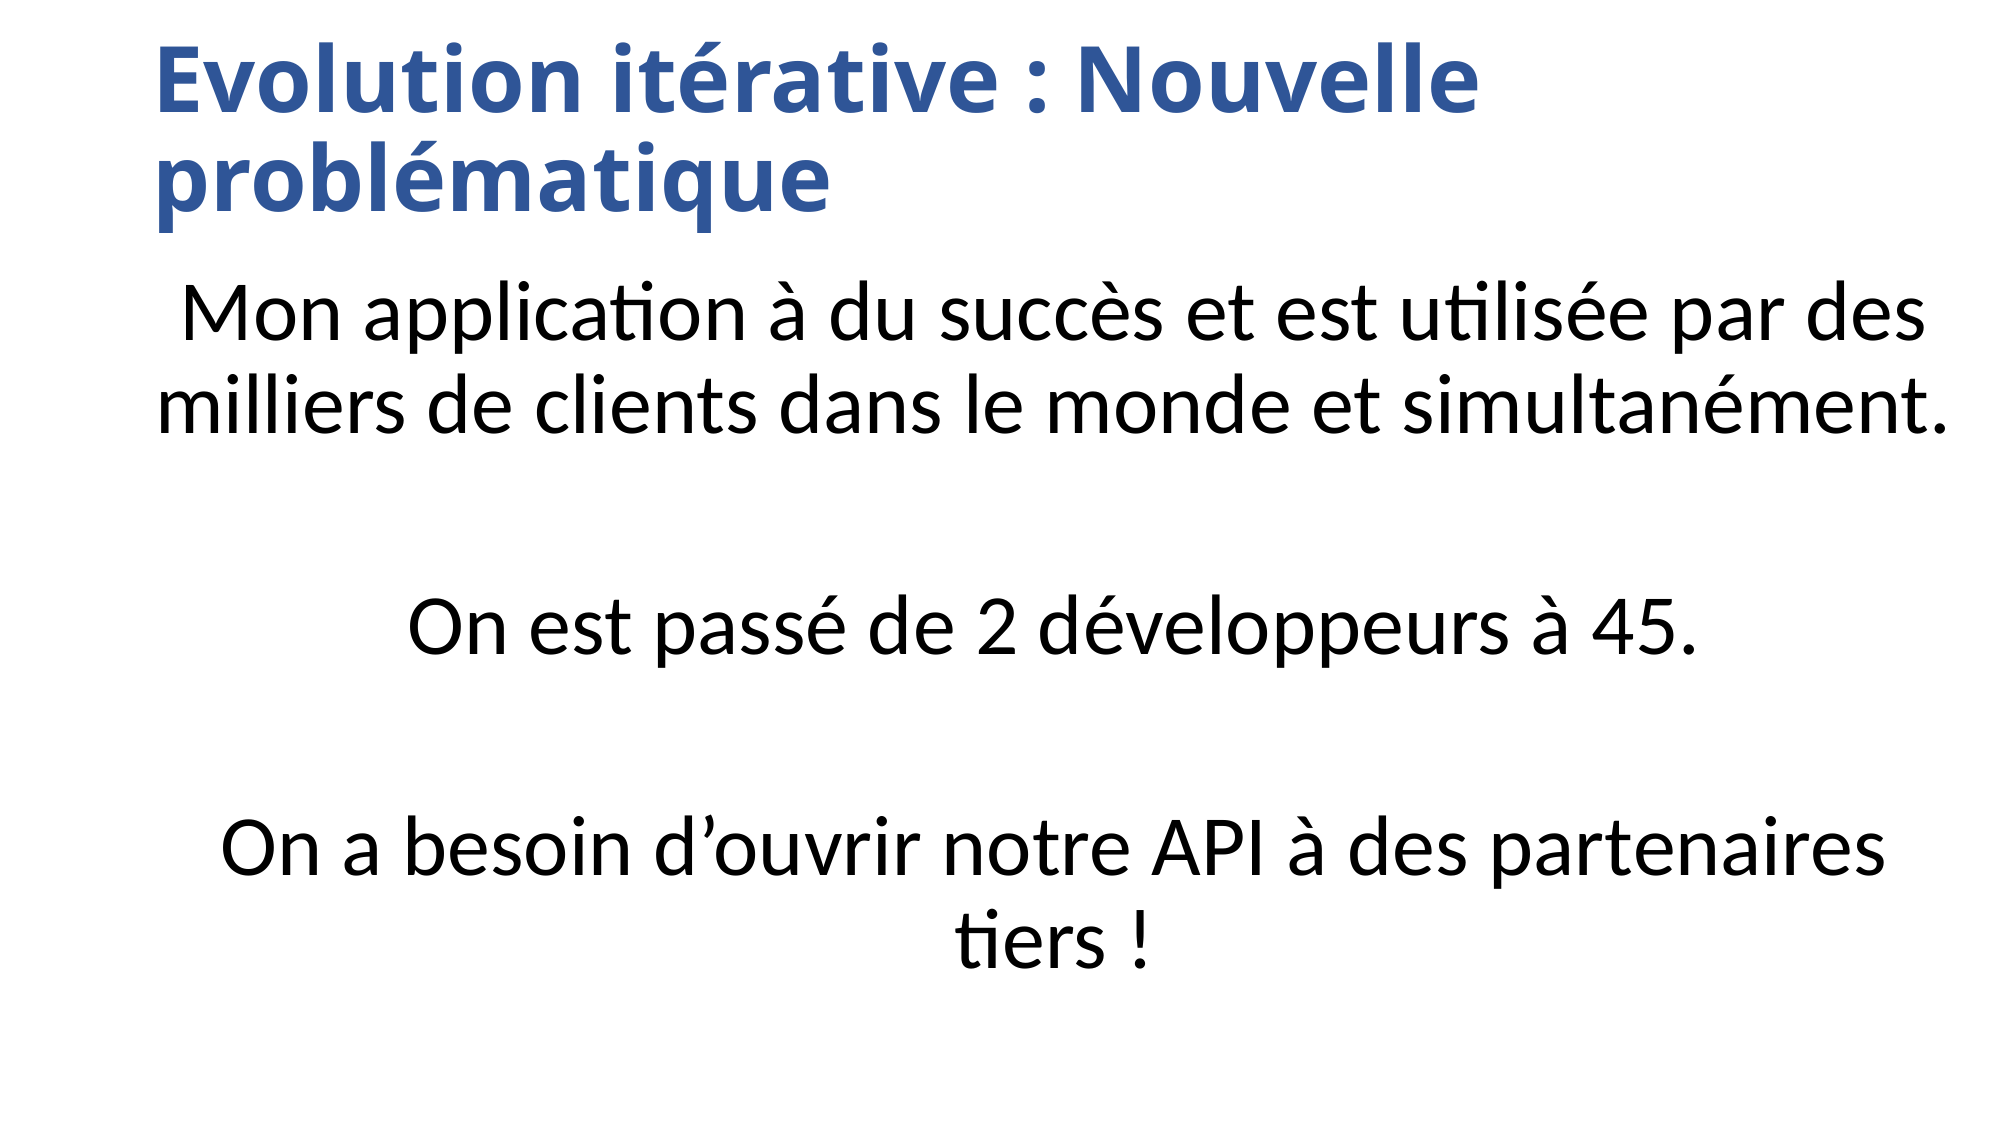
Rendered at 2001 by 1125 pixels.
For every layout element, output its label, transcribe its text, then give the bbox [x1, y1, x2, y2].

title Evolution itérative : Nouvelle problématique [137, 23, 1863, 241]
list Mon application à du succès et est utilisée par des milliers de clients dans le monde et simultanément. On est passé de 2 développeurs à 45. On a besoin d’ouvrir notre API à des partenaires tiers ! [137, 258, 1973, 1065]
